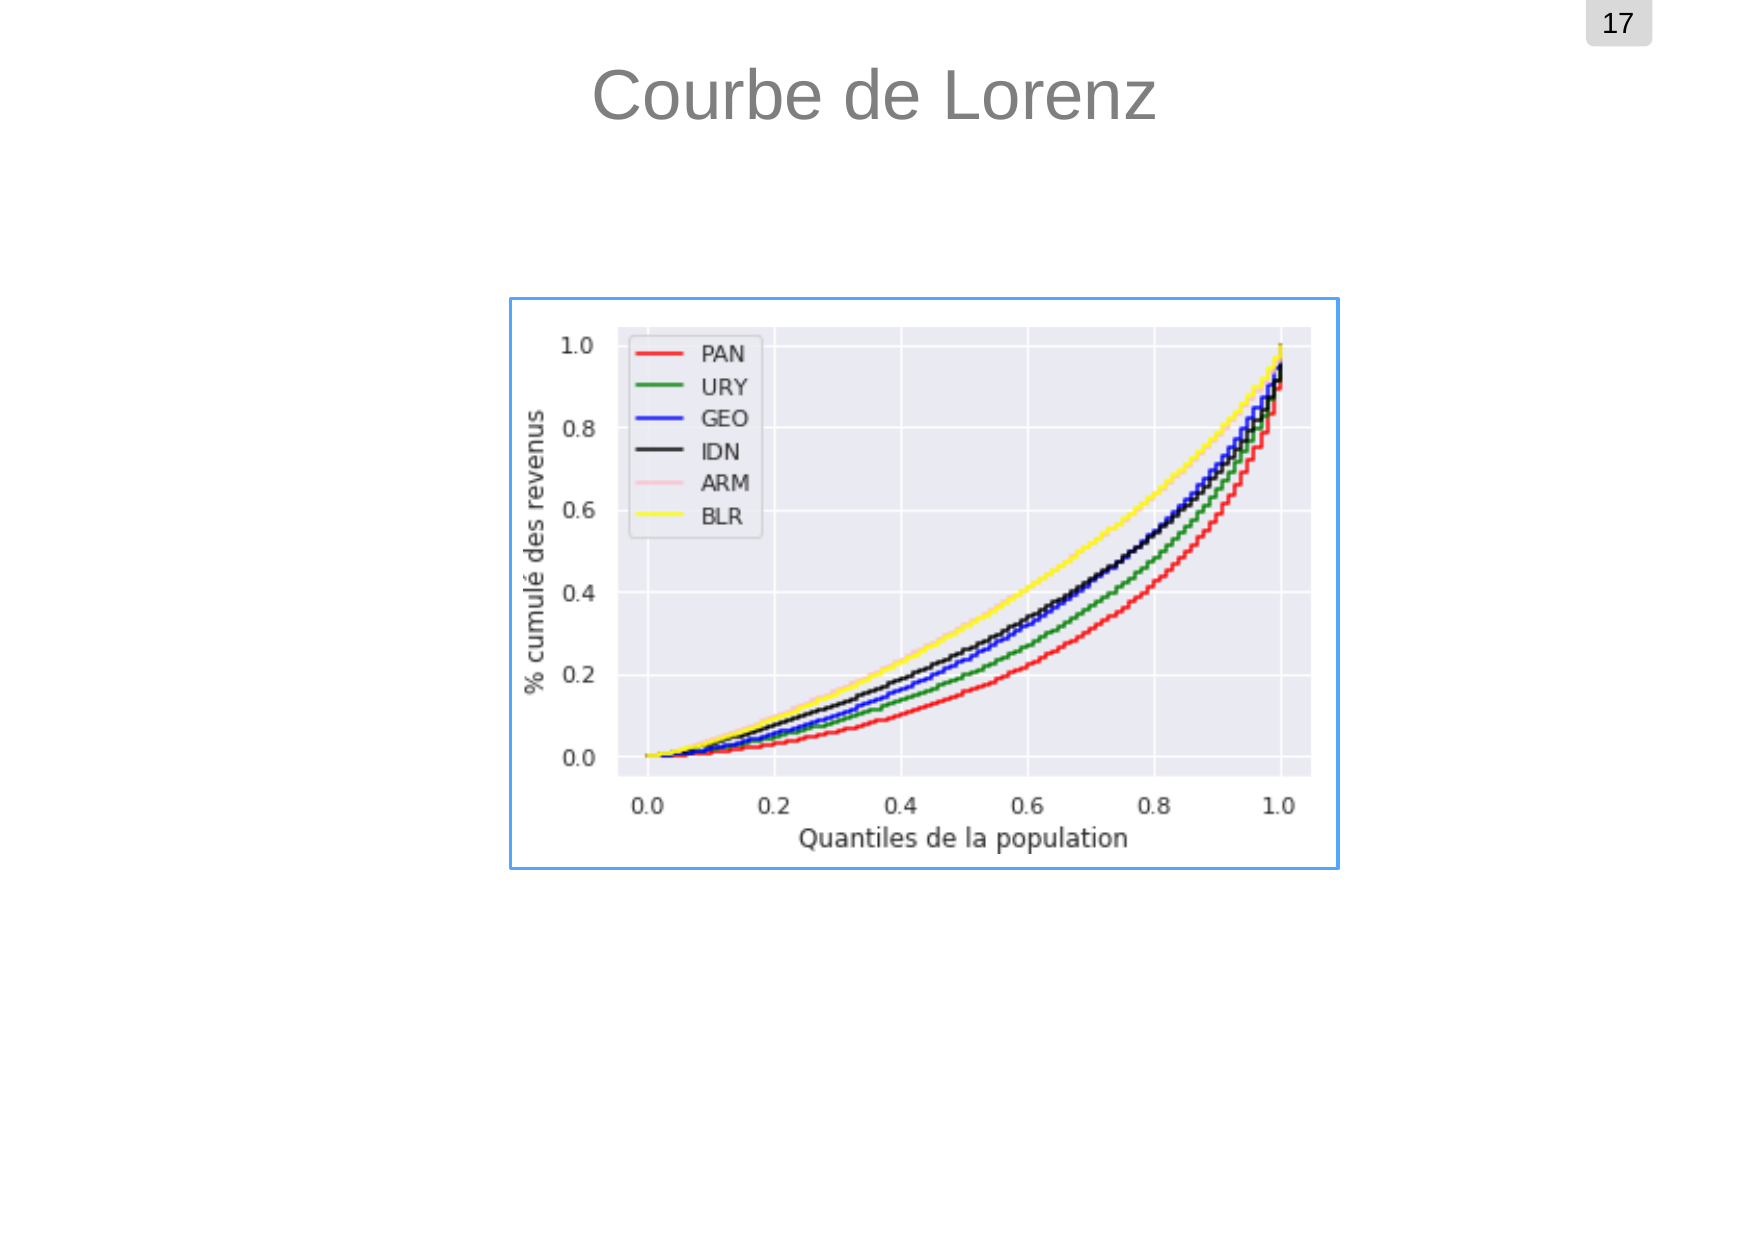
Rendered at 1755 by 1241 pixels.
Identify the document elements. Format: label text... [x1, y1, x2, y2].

text_box [510, 298, 1339, 869]
text_box 17 [1599, 2, 1637, 40]
title Courbe de Lorenz [589, 45, 1163, 256]
